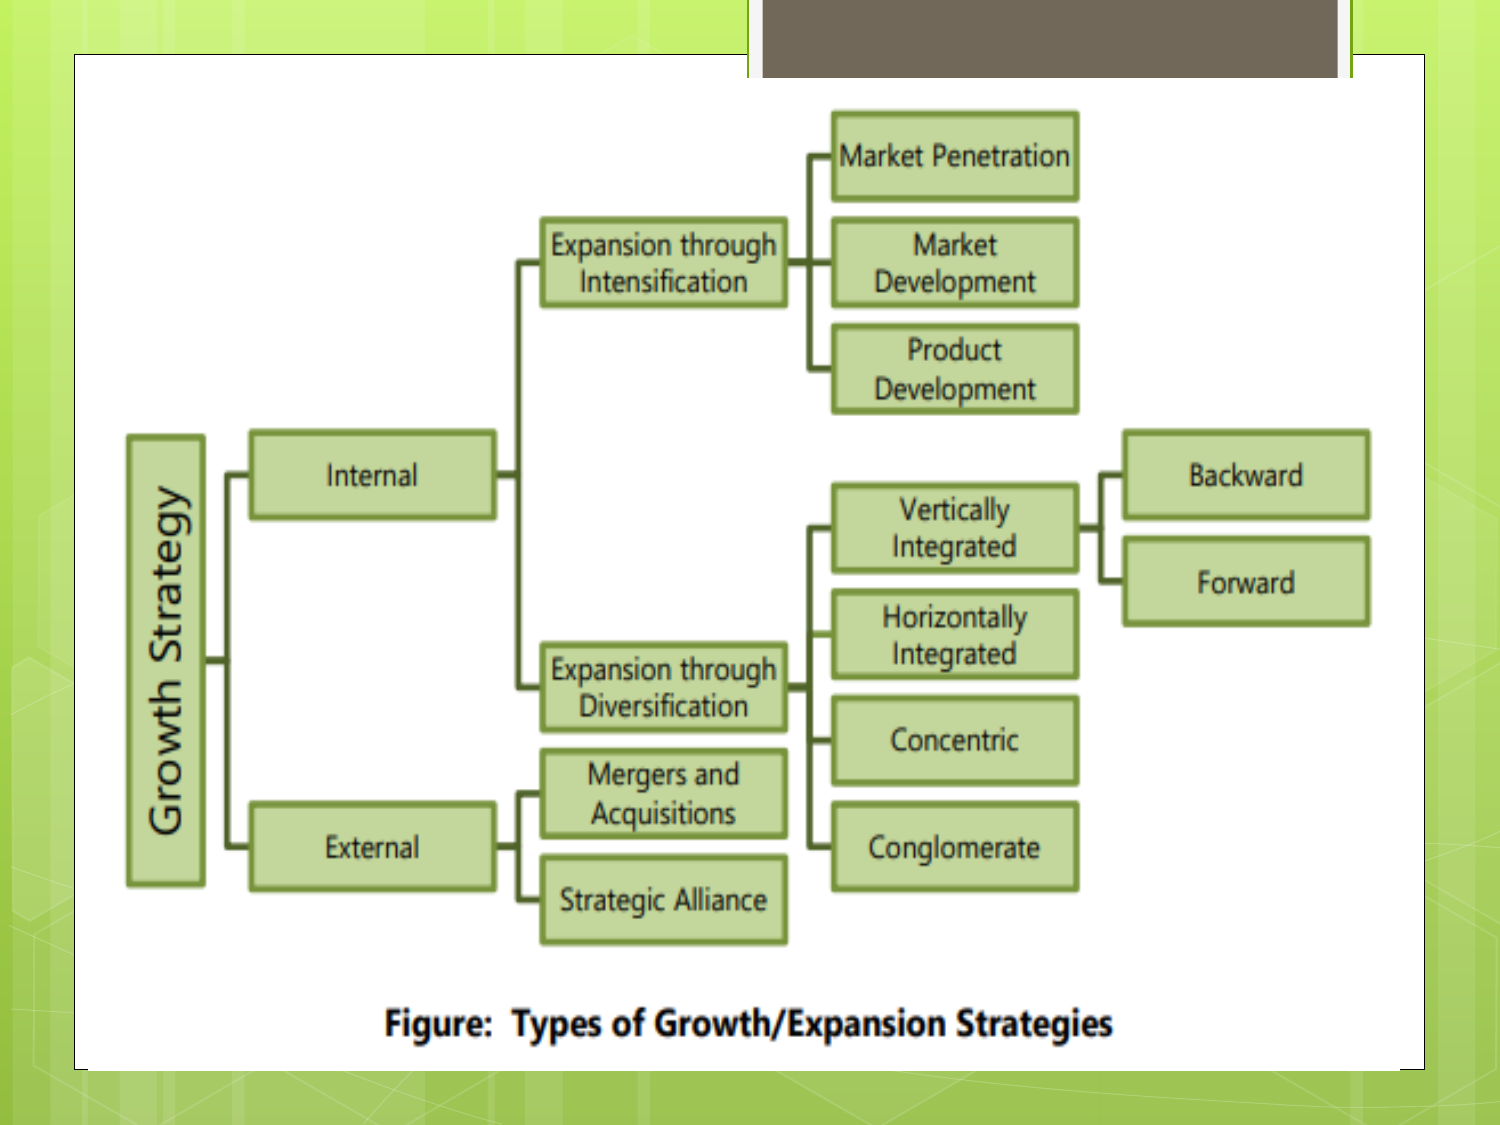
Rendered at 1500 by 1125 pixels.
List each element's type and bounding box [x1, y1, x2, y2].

picture [88, 77, 1400, 1071]
